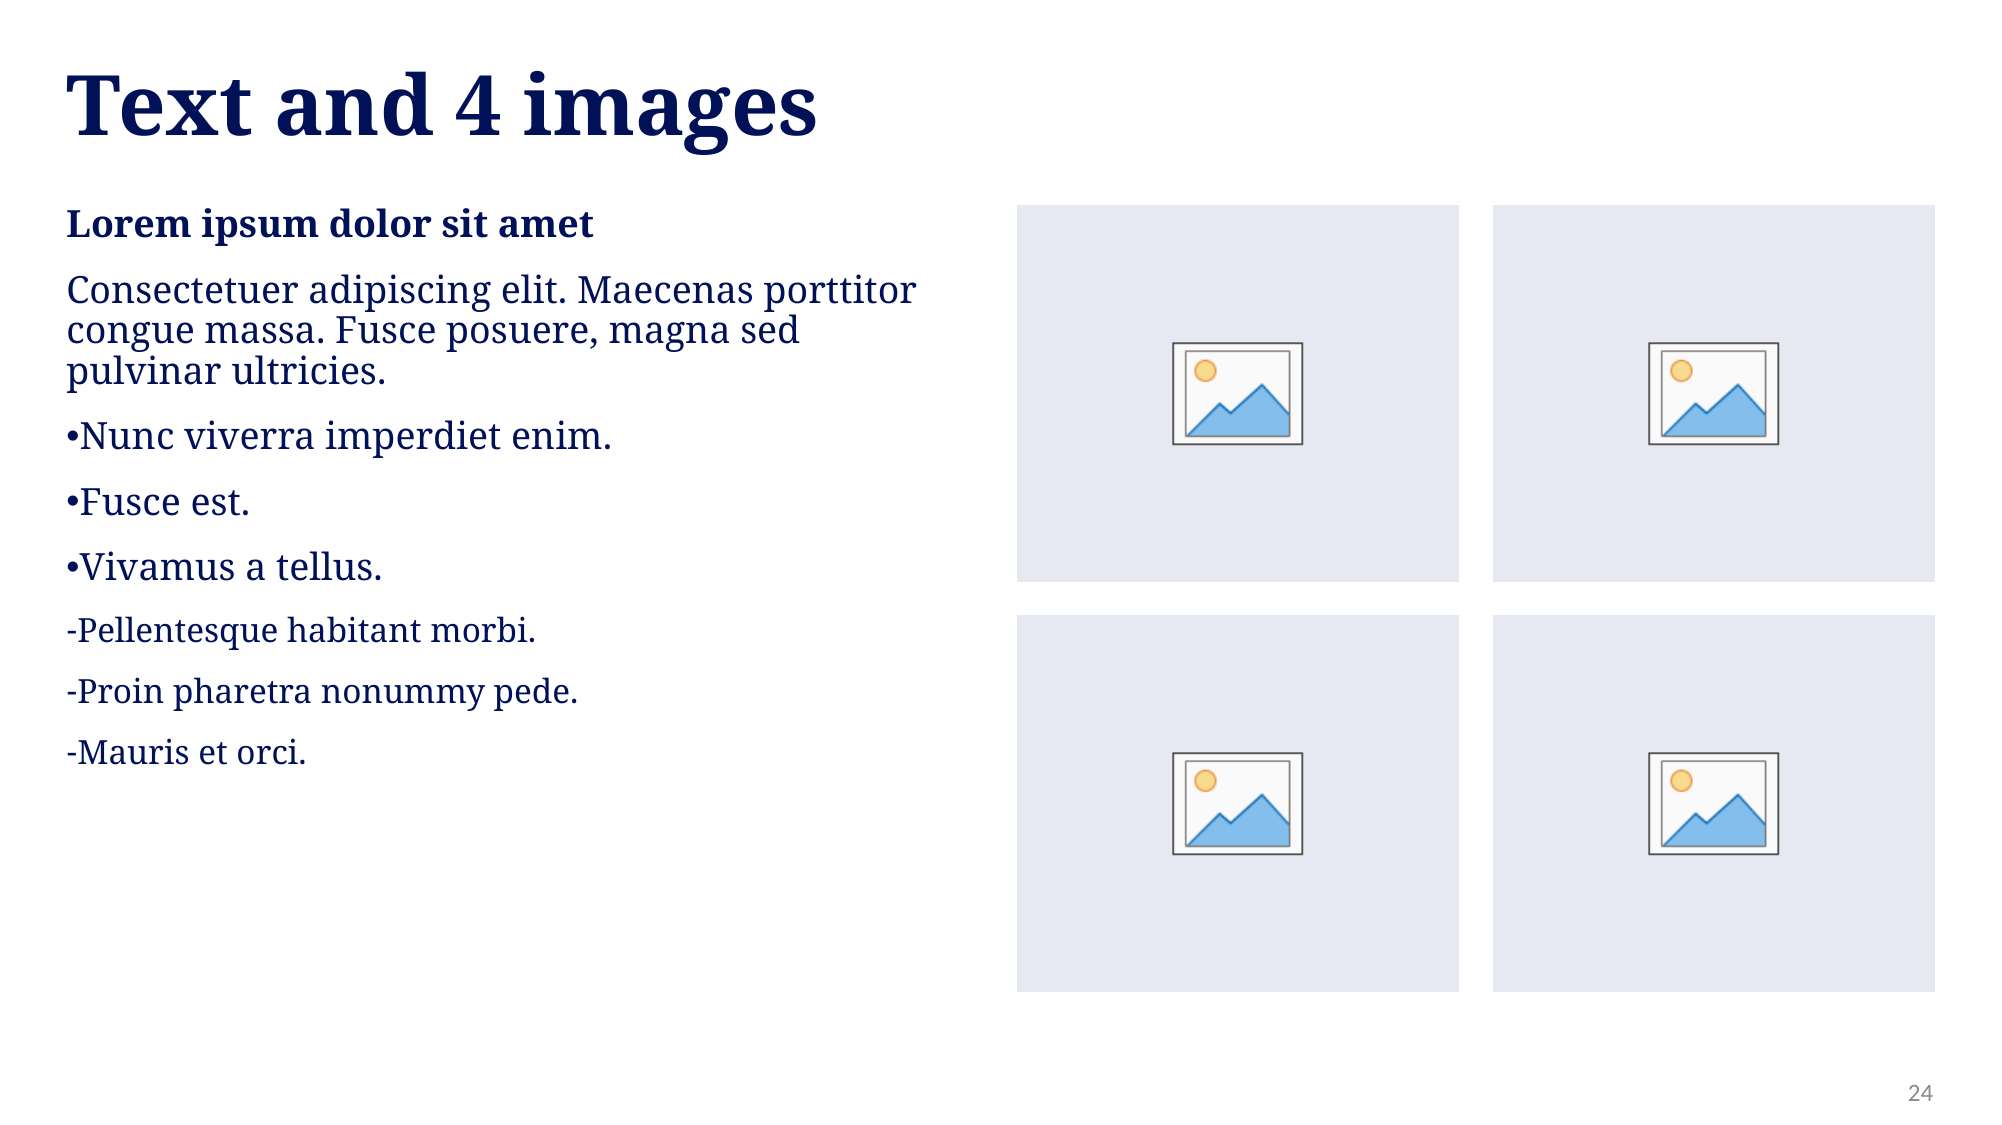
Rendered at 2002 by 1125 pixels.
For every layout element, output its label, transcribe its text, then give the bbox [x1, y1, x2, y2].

slide_number 24 [1498, 1061, 1949, 1122]
title Text and 4 images [66, 66, 1935, 138]
picture [1492, 205, 1935, 583]
picture [1017, 615, 1460, 993]
list Lorem ipsum dolor sit amet Consectetuer adipiscing elit. Maecenas porttitor congue massa. Fusce posuere, magna sed pulvinar ultricies. Nunc viverra imperdiet enim. Fusce est. Vivamus a tellus. Pellentesque habitant morbi. Proin pharetra nonummy pede. Mauris et orci. [66, 205, 984, 993]
picture [1492, 615, 1935, 993]
picture [1017, 205, 1460, 583]
